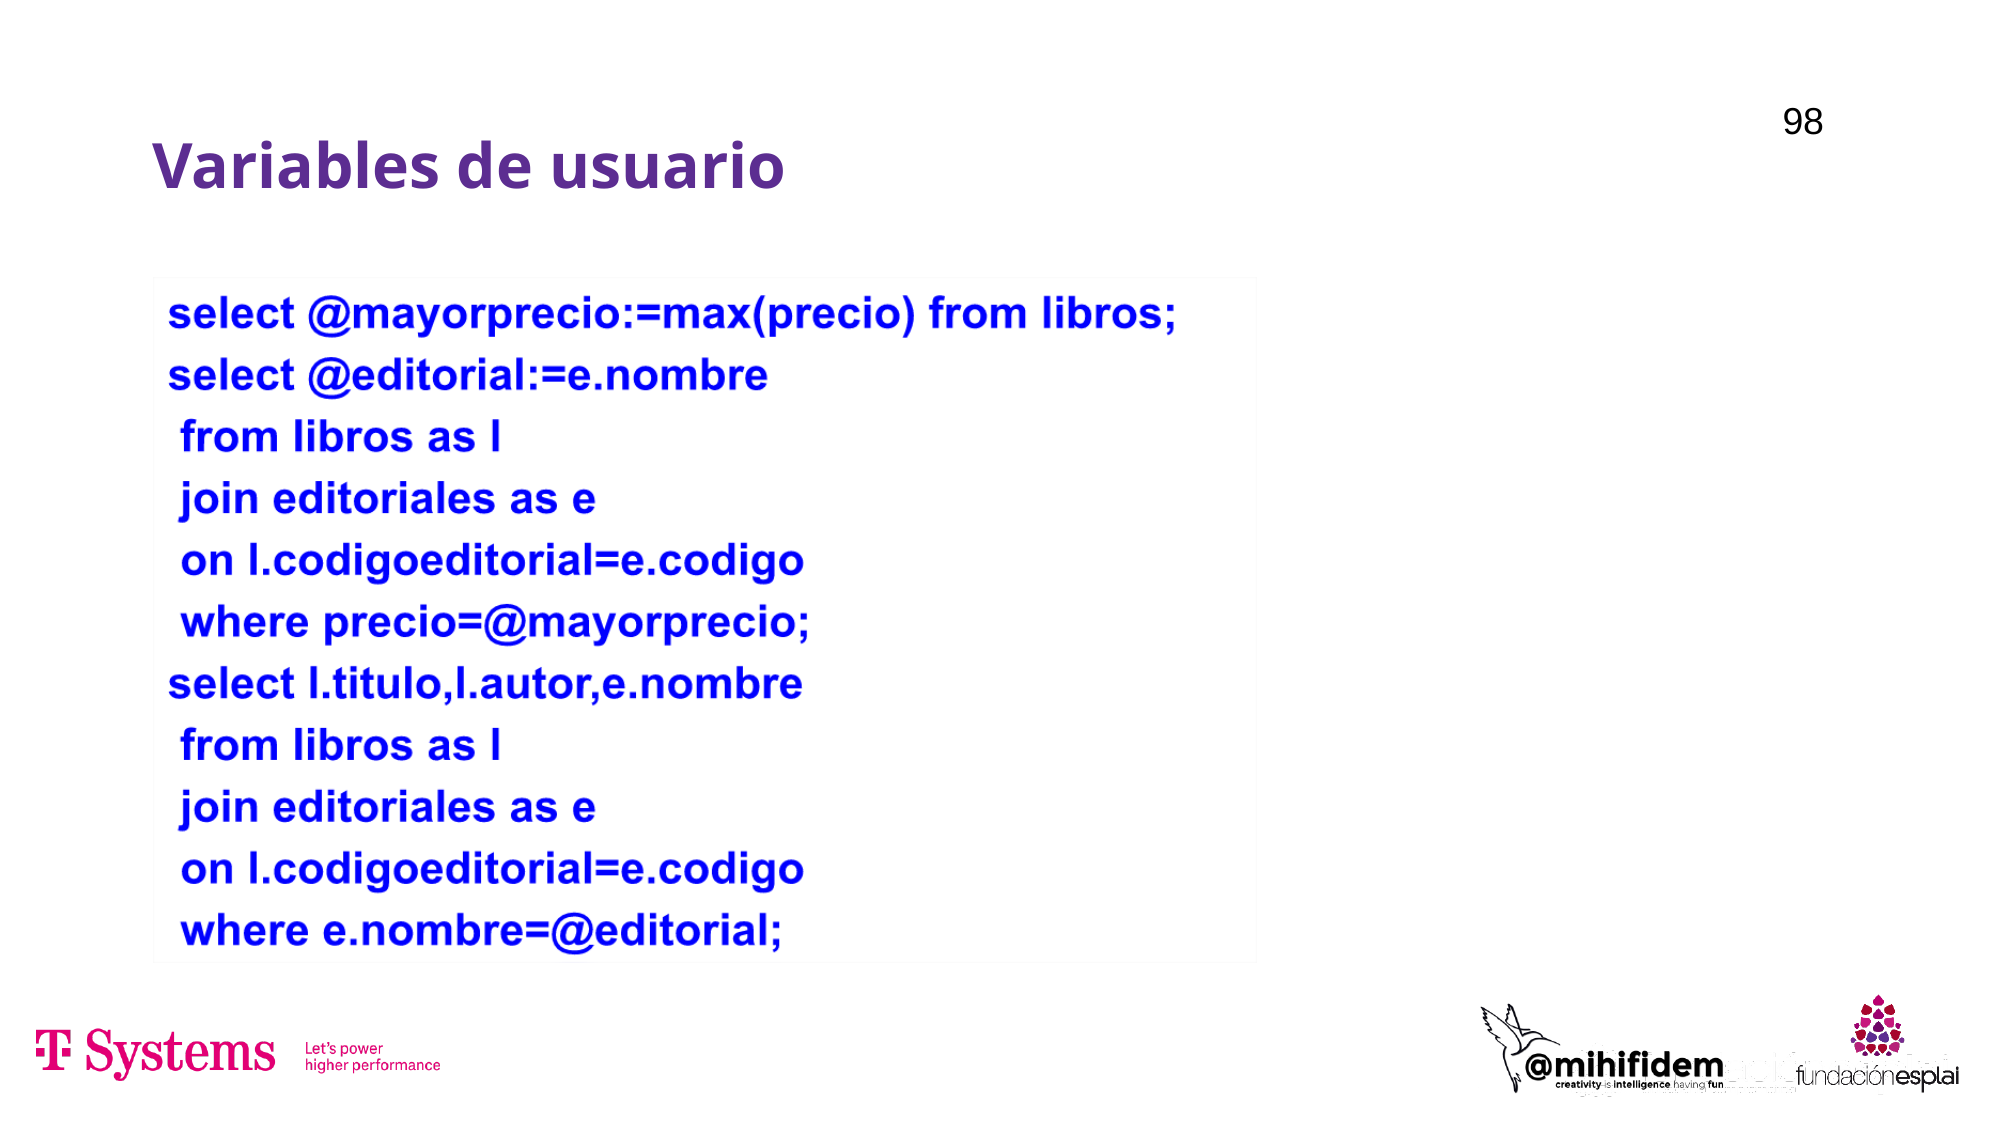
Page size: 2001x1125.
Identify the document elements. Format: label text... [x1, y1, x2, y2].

picture [153, 276, 1257, 963]
text_box 98 [1767, 89, 1863, 150]
text_box Variables de usuario [137, 59, 1863, 278]
picture [36, 1027, 440, 1081]
picture [1472, 986, 1965, 1103]
